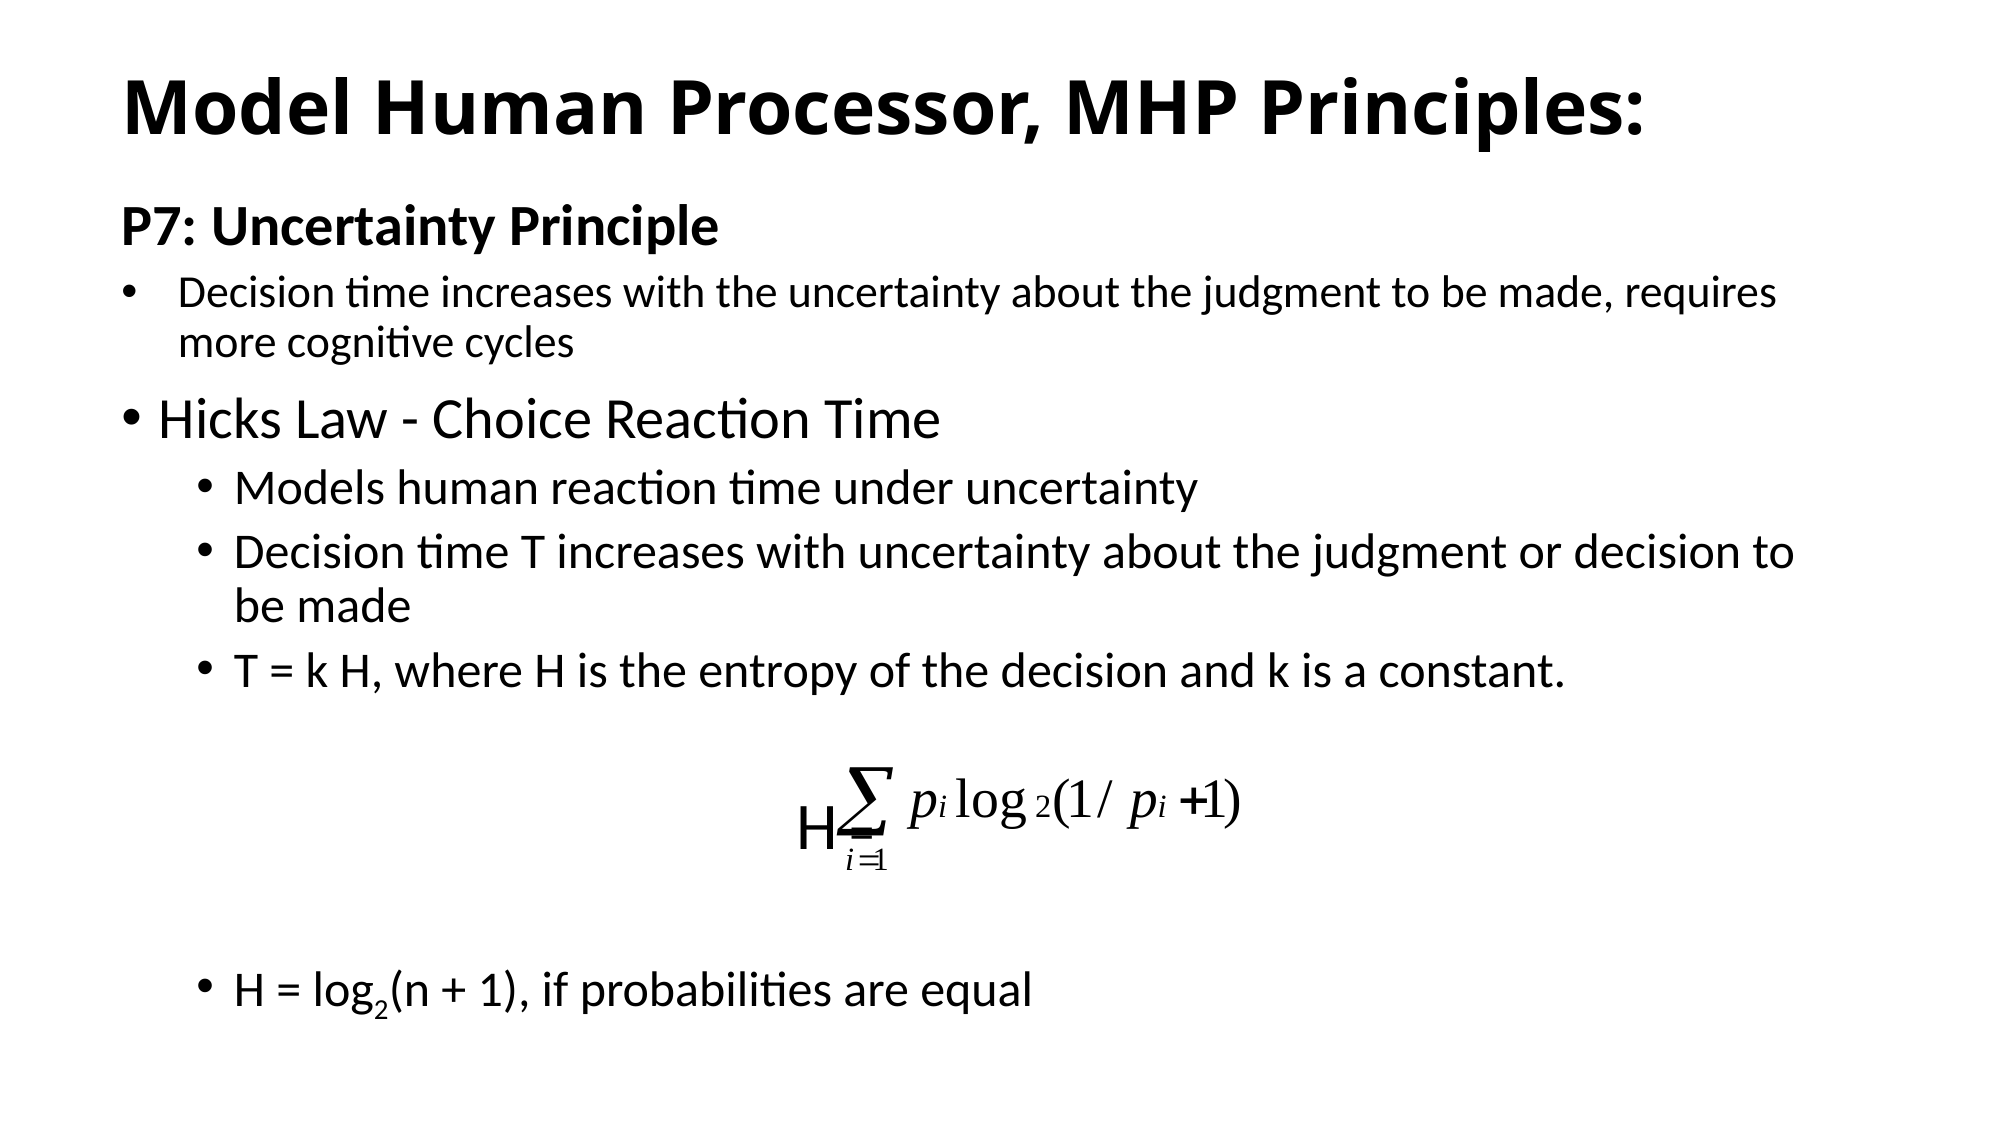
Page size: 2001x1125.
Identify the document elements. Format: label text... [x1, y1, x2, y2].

list P7: Uncertainty Principle Decision time increases with the uncertainty about the judgment to be made, requires more cognitive cycles Hicks Law - Choice Reaction Time Models human reaction time under uncertainty Decision time T increases with uncertainty about the judgment or decision to be made T = k H, where H is the entropy of the decision and k is a constant. H = H = log2(n + 1), if probabilities are equal [106, 187, 1846, 1063]
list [828, 757, 1251, 883]
title Model Human Processor, MHP Principles: [106, 45, 1675, 175]
